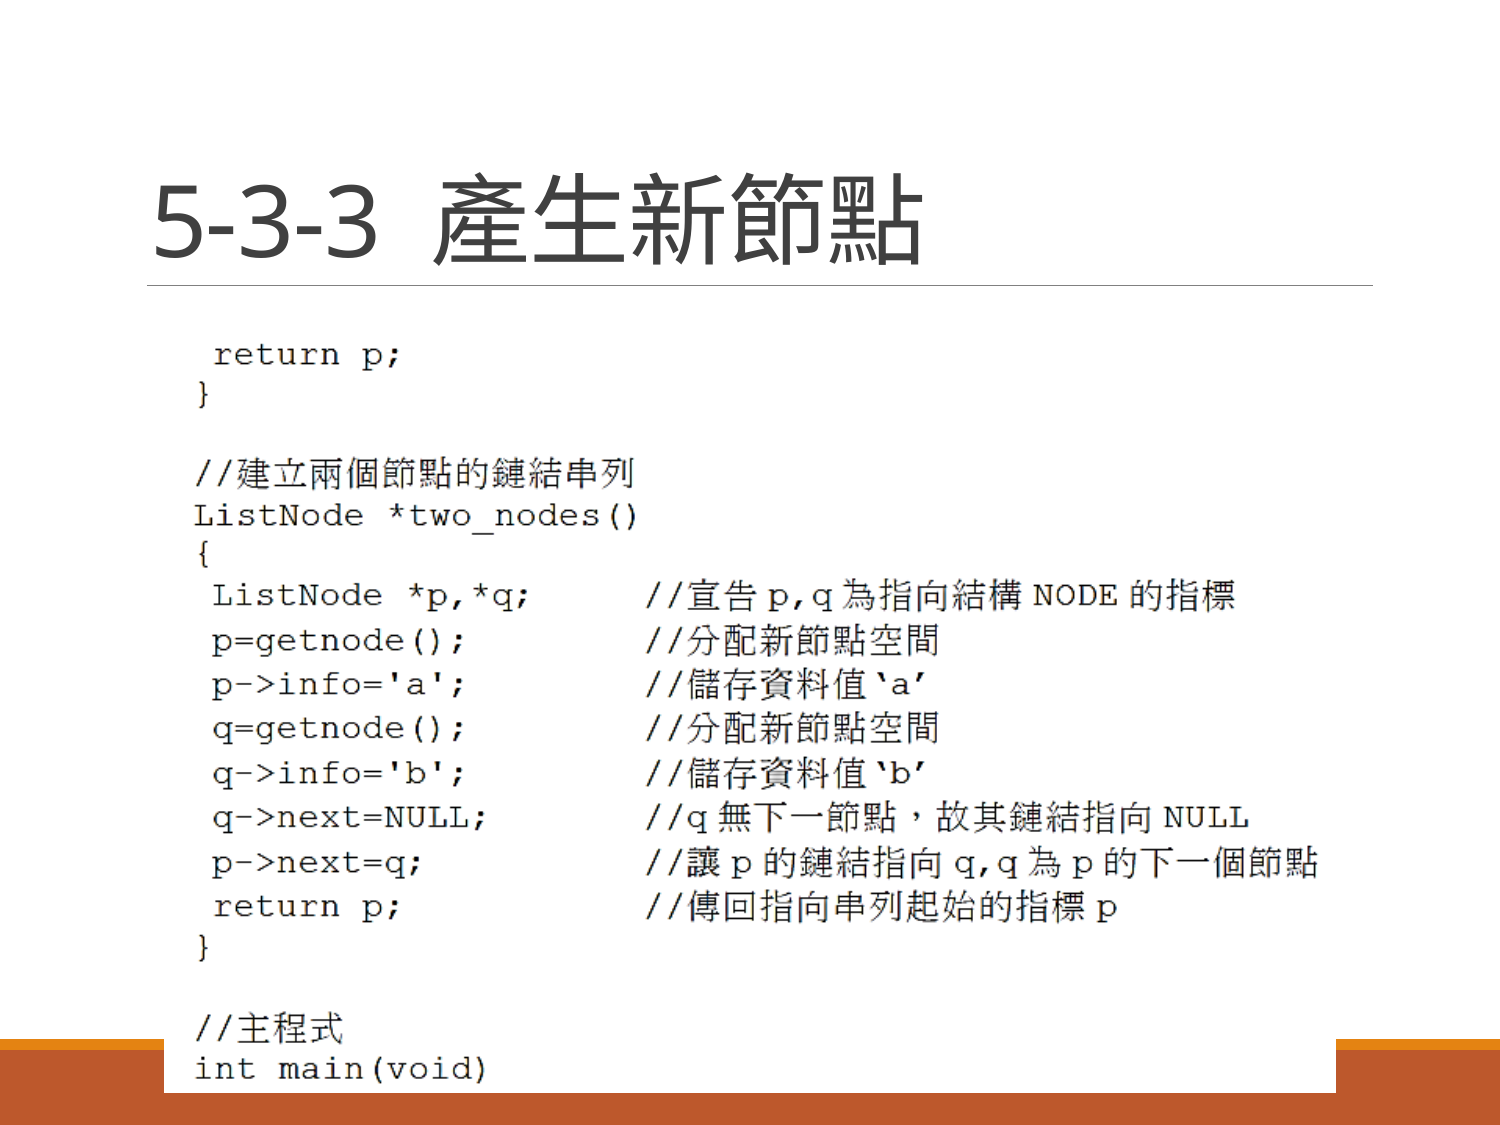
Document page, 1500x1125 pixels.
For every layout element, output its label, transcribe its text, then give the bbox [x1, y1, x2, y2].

picture [164, 337, 1336, 1094]
title 5-3-3 產生新節點 [135, 47, 1373, 285]
